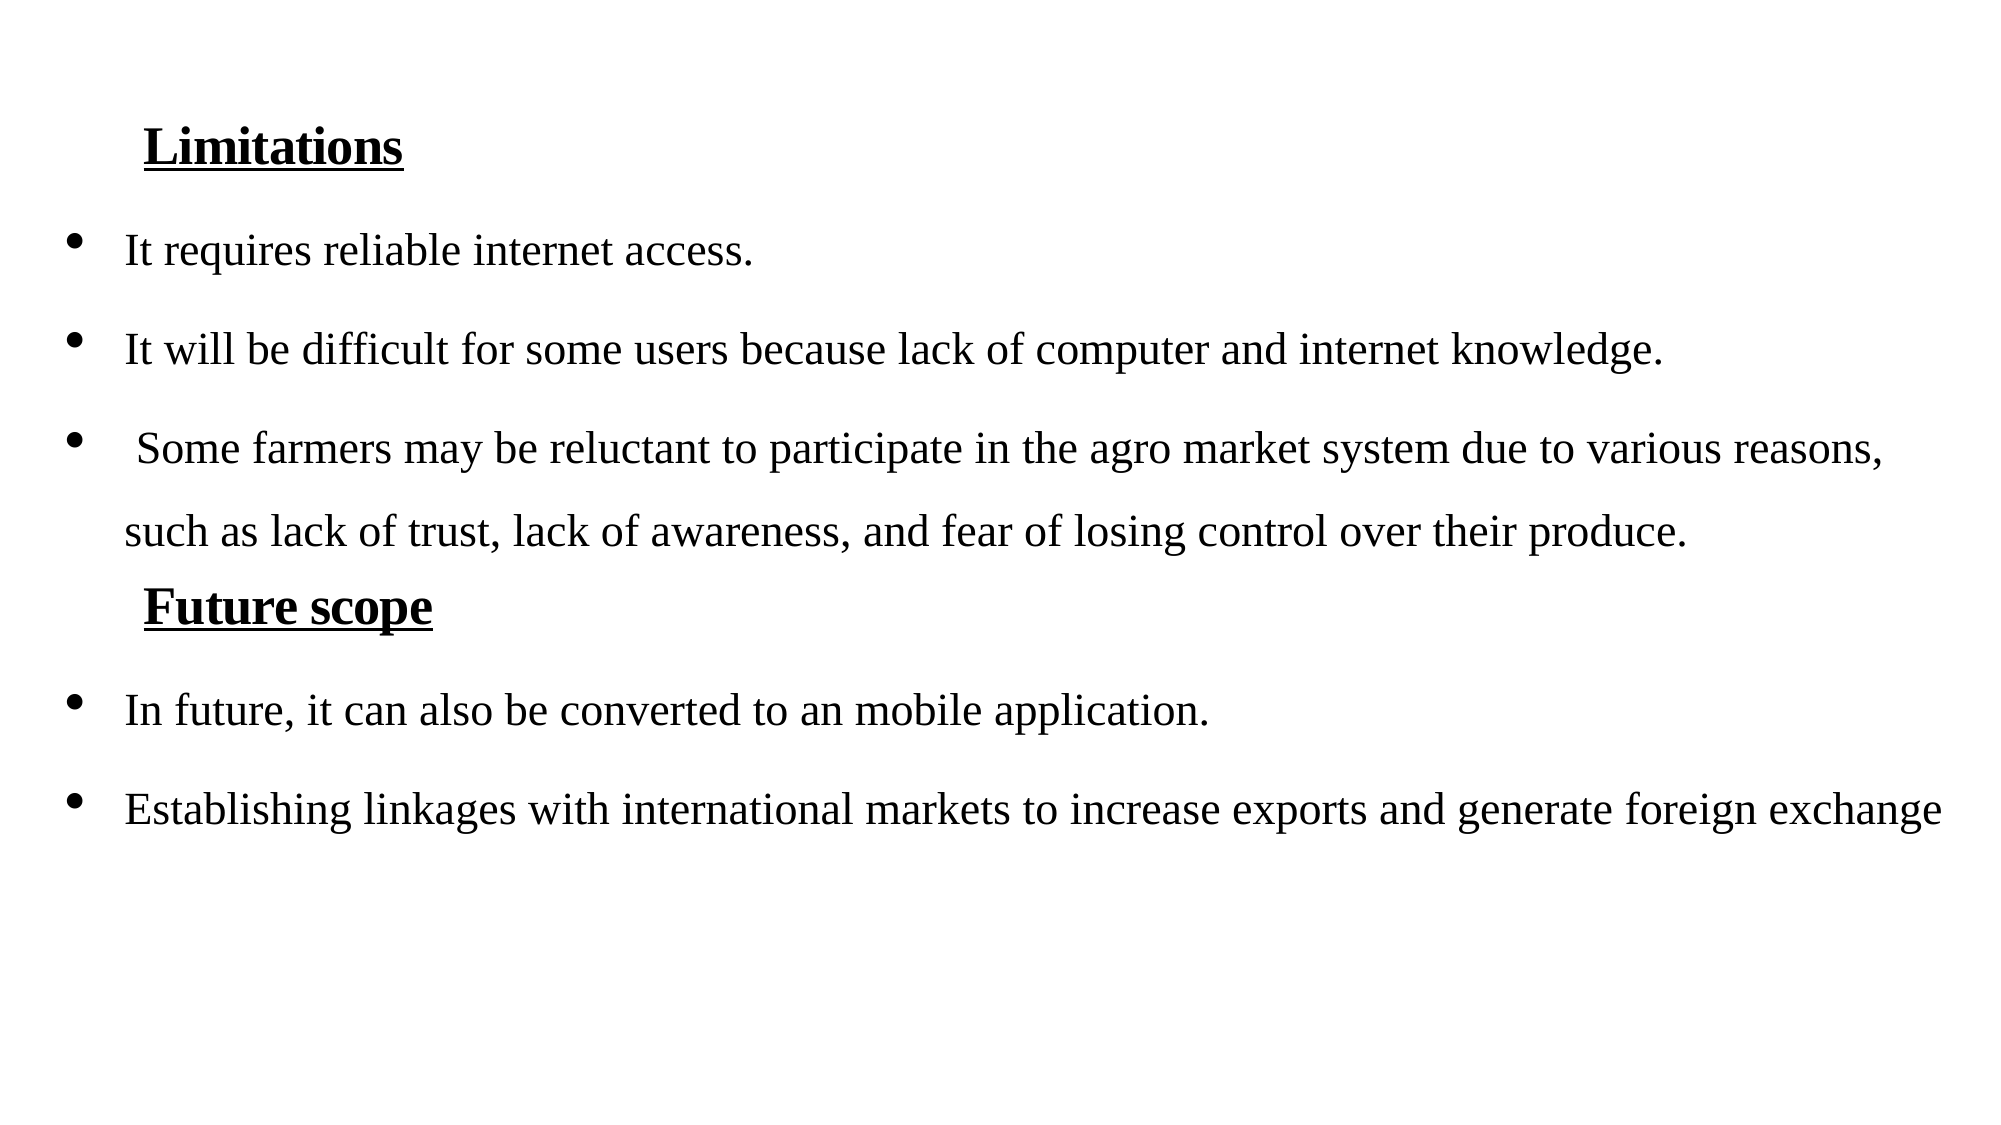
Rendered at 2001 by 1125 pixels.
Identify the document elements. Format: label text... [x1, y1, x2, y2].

list Limitations It requires reliable internet access. It will be difficult for some users because lack of computer and internet knowledge. Some farmers may be reluctant to participate in the agro market system due to various reasons, such as lack of trust, lack of awareness, and fear of losing control over their produce. Future scope In future, it can also be converted to an mobile application. Establishing linkages with international markets to increase exports and generate foreign exchange [52, 145, 1964, 950]
